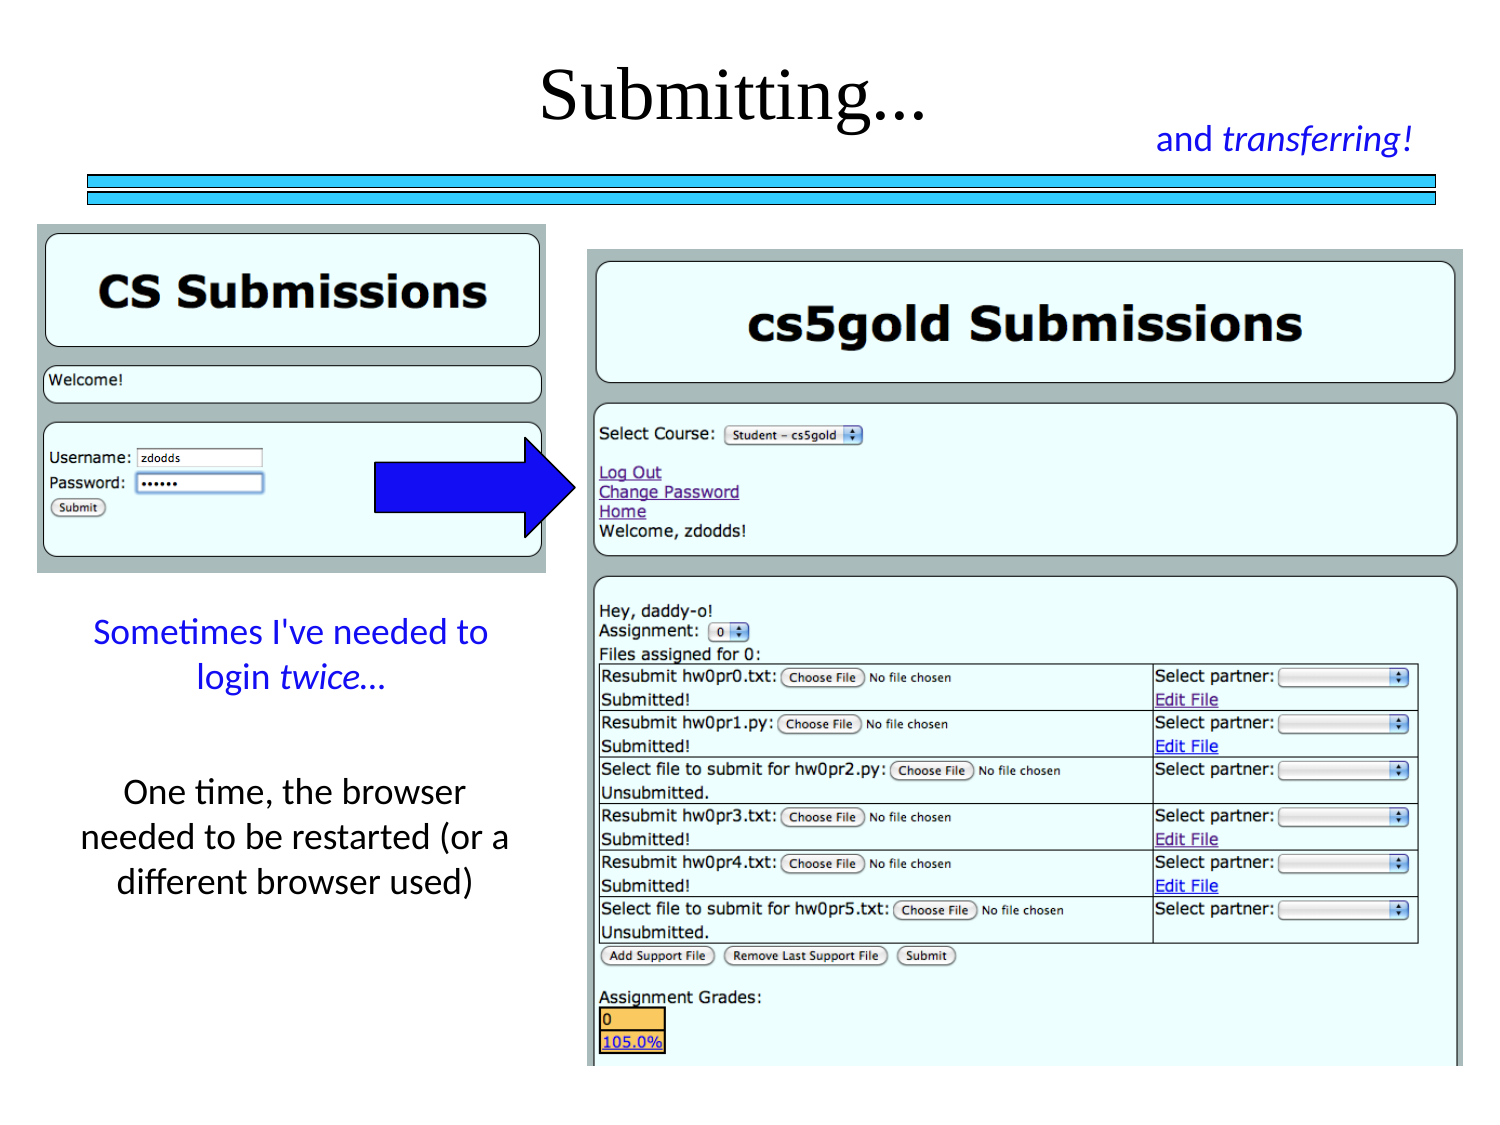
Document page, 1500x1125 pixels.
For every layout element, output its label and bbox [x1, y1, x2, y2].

text_box [61, 760, 529, 910]
text_box [79, 37, 1429, 167]
text_box [87, 174, 1436, 205]
text_box [37, 599, 546, 705]
text_box [546, 458, 576, 517]
picture [587, 249, 1463, 1066]
picture [37, 224, 546, 574]
